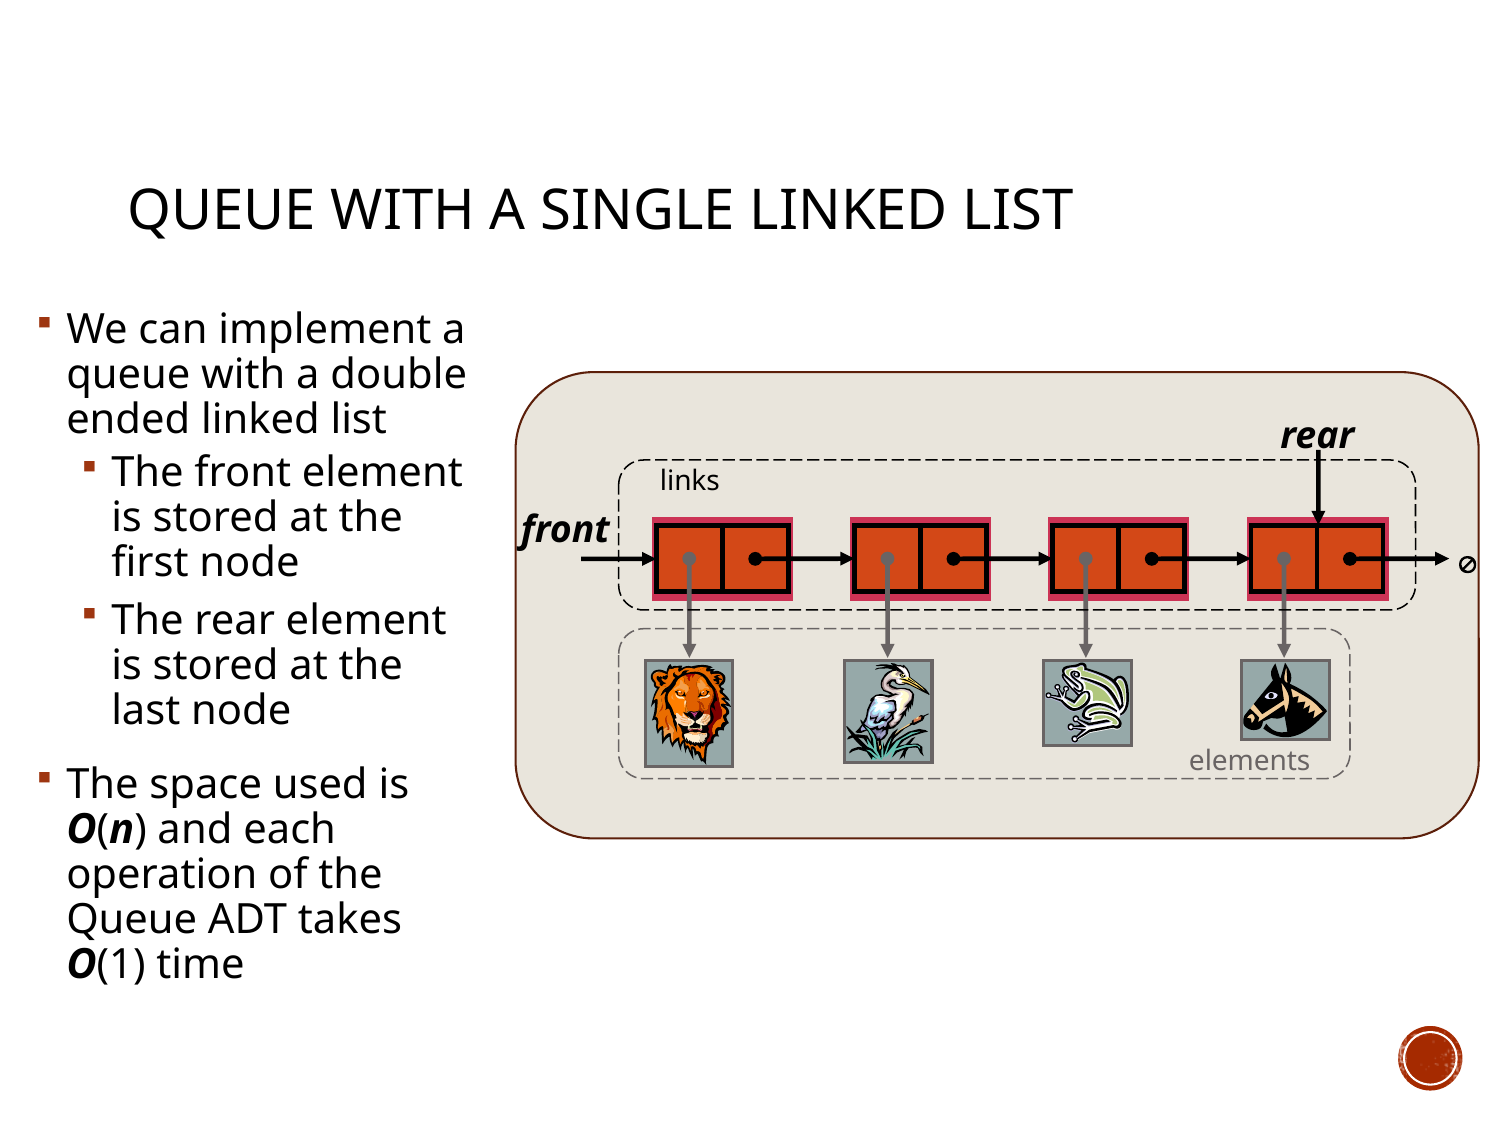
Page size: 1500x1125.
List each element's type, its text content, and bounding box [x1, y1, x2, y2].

title Queue with a Single Linked List [112, 79, 1388, 344]
text_box [618, 628, 1351, 779]
text_box [514, 371, 1480, 558]
text_box rear [1265, 404, 1370, 459]
picture [649, 664, 730, 764]
text_box [618, 459, 1416, 610]
text_box  [1441, 537, 1494, 586]
picture [1245, 664, 1327, 737]
text_box [1416, 552, 1441, 565]
text_box front [506, 497, 618, 558]
text_box elements [1174, 735, 1326, 784]
picture [1047, 664, 1129, 743]
text_box links [644, 455, 735, 504]
picture [848, 664, 930, 760]
list We can implement a queue with a double ended linked list The front element is stored at the first node The rear element is stored at the last node The space used is O(n) and each operation of the Queue ADT takes O(1) time [21, 299, 489, 888]
text_box [514, 558, 1480, 840]
